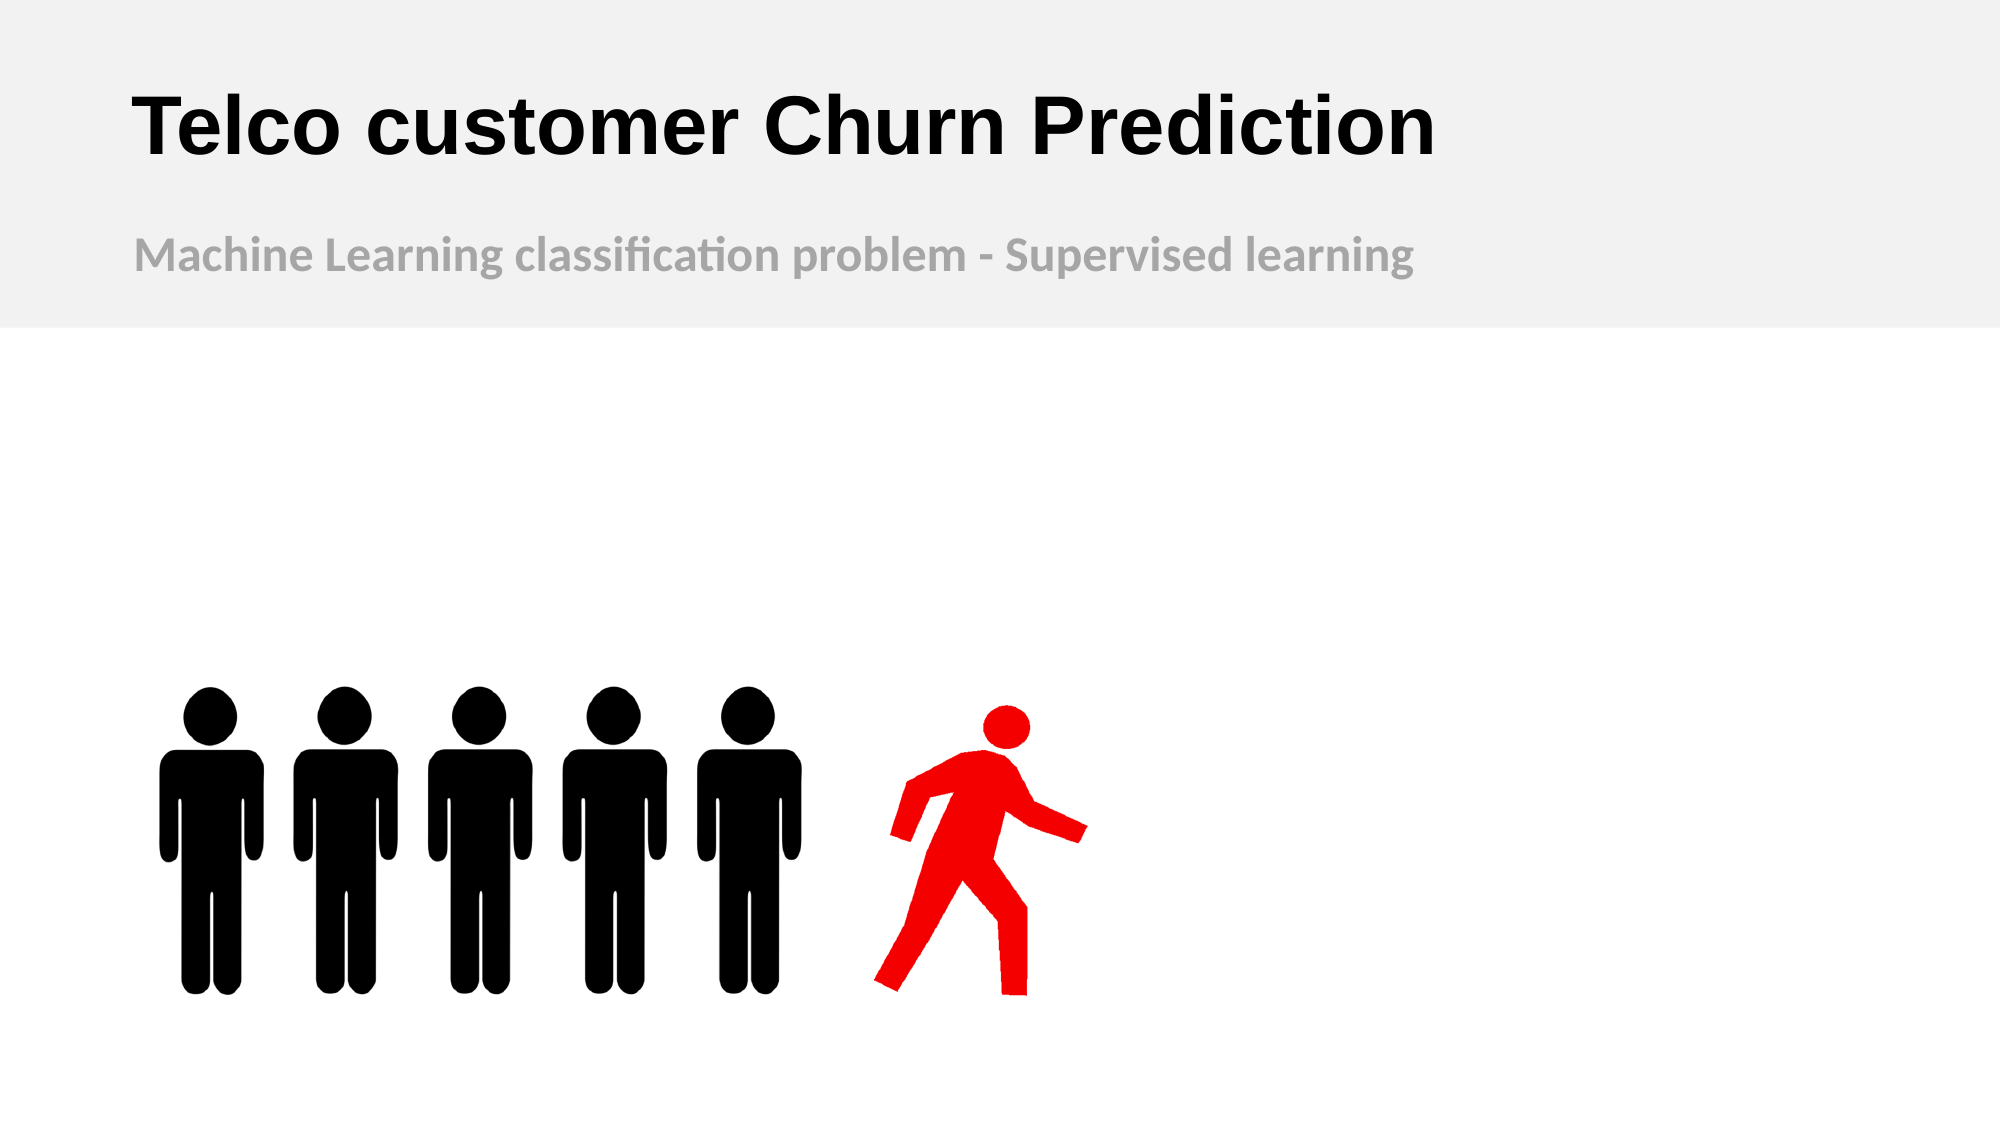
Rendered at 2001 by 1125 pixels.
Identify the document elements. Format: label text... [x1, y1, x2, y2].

text_box Telco customer Churn Prediction [116, 18, 1454, 224]
text_box Machine Learning classification problem - Supervised learning [118, 214, 1661, 290]
picture [118, 615, 1128, 1092]
text_box [0, 0, 2000, 329]
